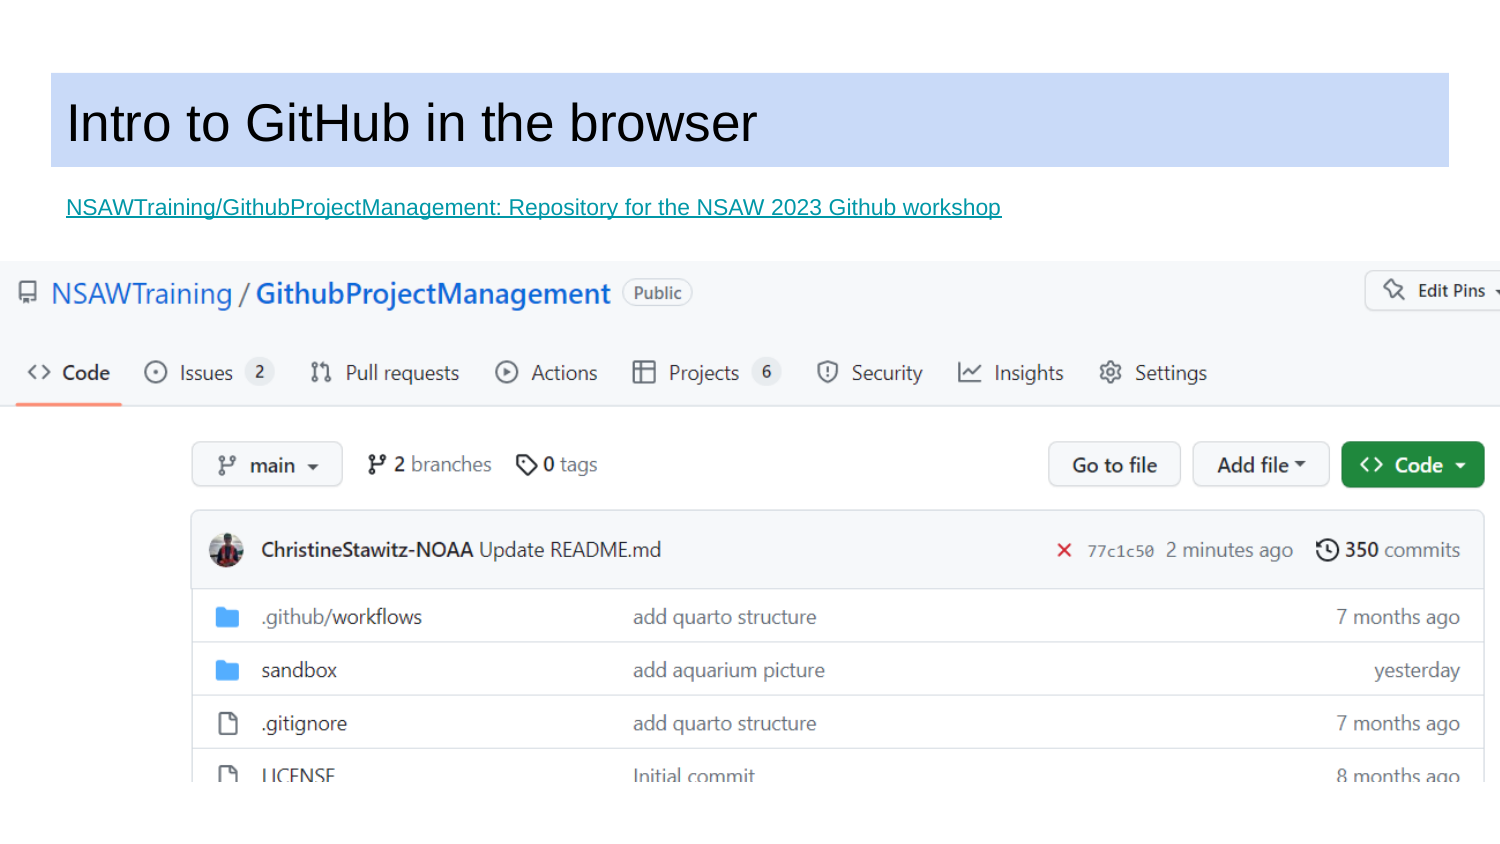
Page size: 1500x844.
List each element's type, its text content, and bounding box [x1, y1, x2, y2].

text_box NSAWTraining/GithubProjectManagement: Repository for the NSAW 2023 Github workshop [51, 178, 1370, 234]
title Intro to GitHub in the browser [51, 72, 1449, 167]
picture [0, 261, 1500, 782]
